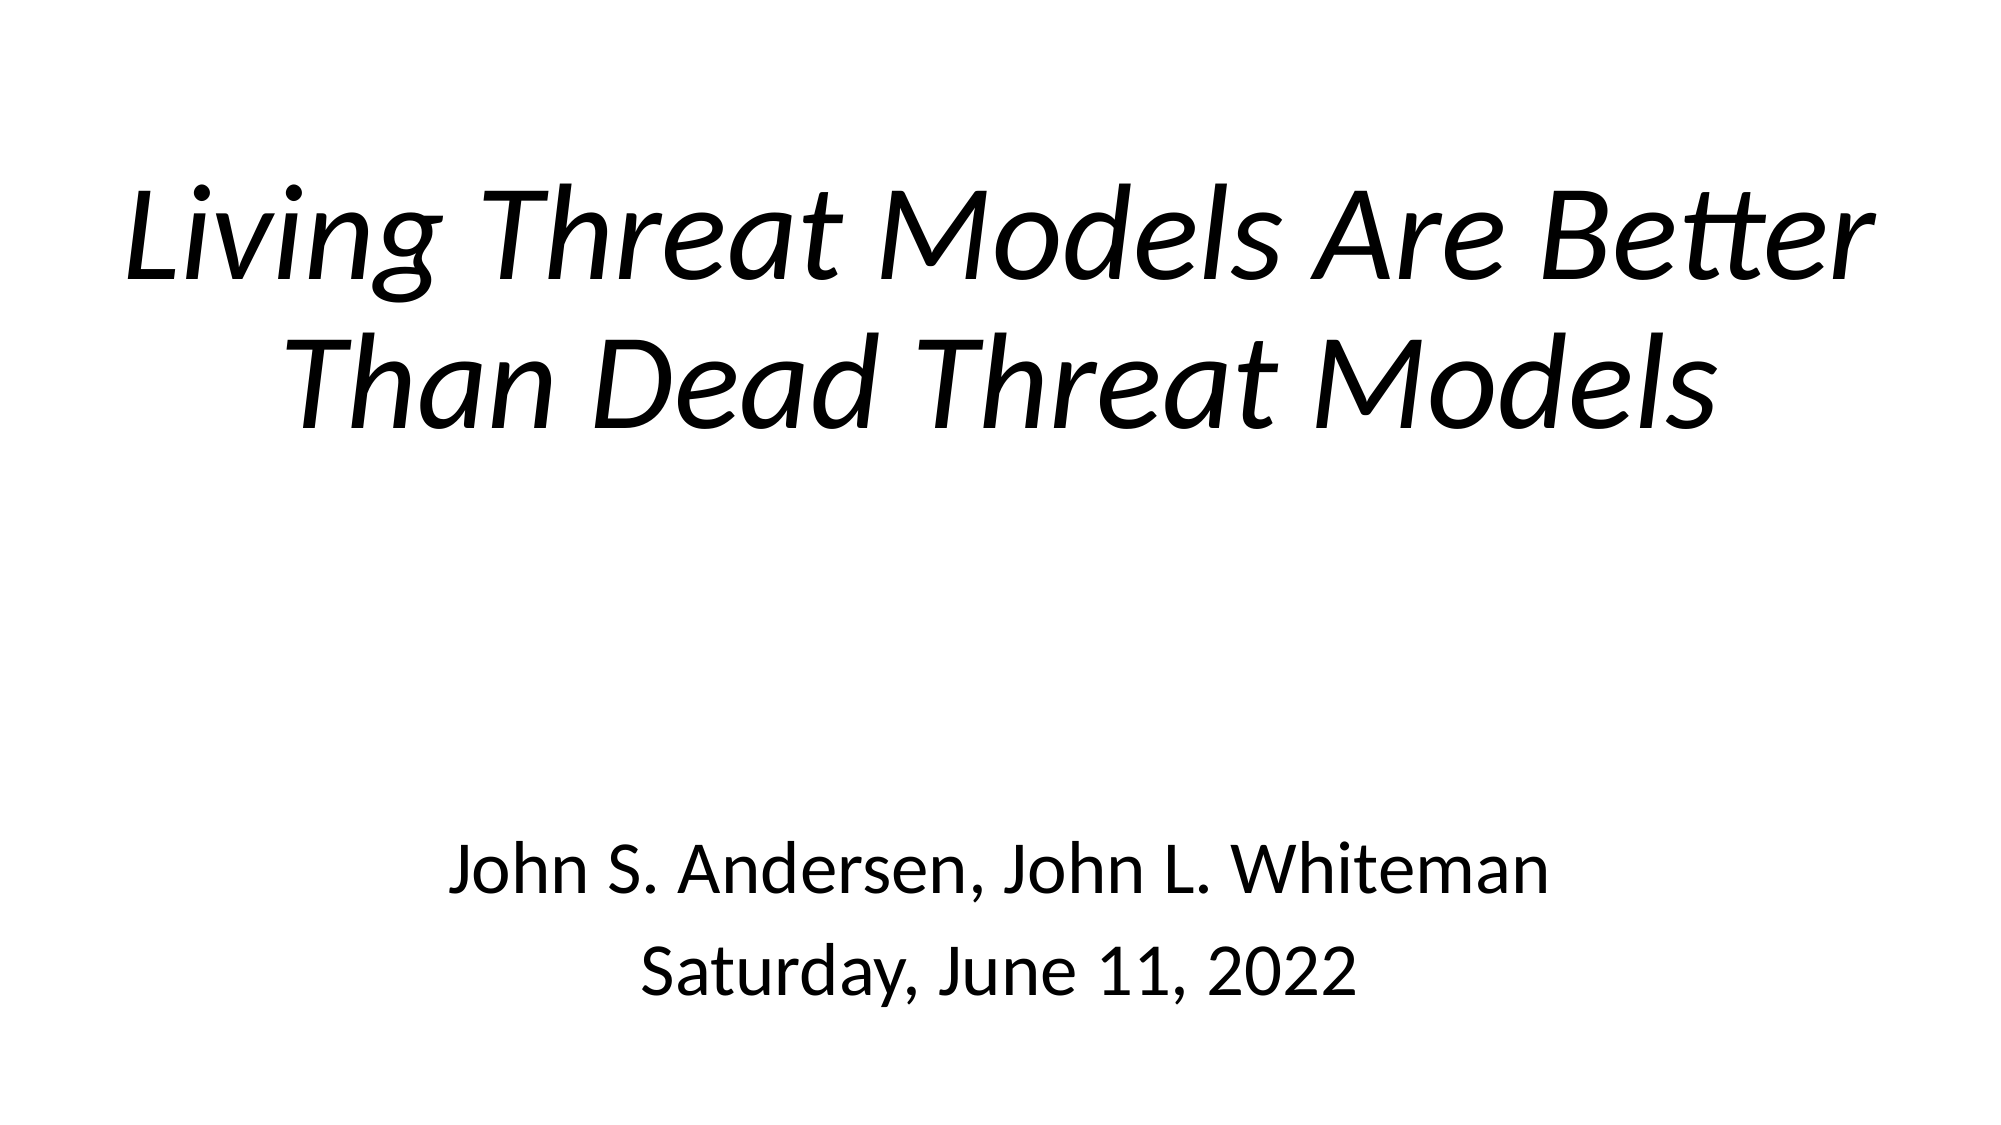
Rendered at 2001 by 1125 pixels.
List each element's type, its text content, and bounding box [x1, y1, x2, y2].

text_box John S. Andersen, John L. Whiteman Saturday, June 11, 2022 [33, 821, 1967, 1015]
list Living Threat Models Are Better Than Dead Threat Models [33, 153, 1967, 499]
